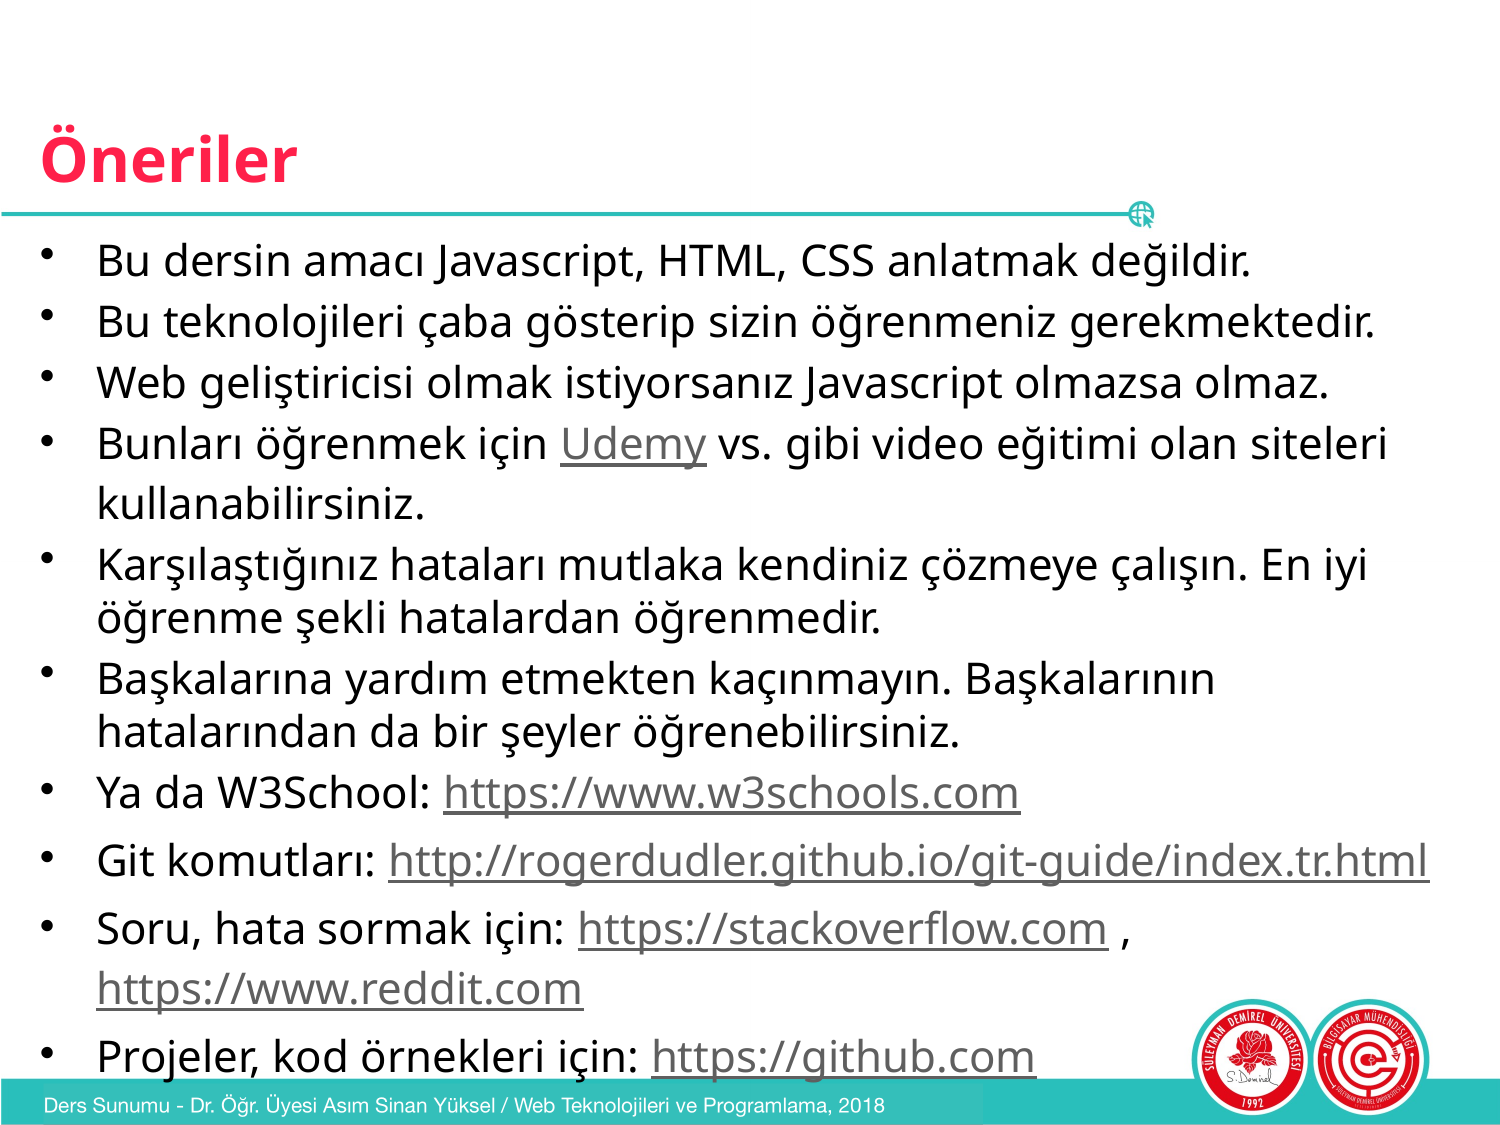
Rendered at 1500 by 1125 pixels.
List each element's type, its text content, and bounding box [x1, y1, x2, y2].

title Öneriler [24, 112, 1475, 203]
list Bu dersin amacı Javascript, HTML, CSS anlatmak değildir. Bu teknolojileri çaba gösterip sizin öğrenmeniz gerekmektedir. Web geliştiricisi olmak istiyorsanız Javascript olmazsa olmaz. Bunları öğrenmek için Udemy vs. gibi video eğitimi olan siteleri kullanabilirsiniz. Karşılaştığınız hataları mutlaka kendiniz çözmeye çalışın. En iyi öğrenme şekli hatalardan öğrenmedir. Başkalarına yardım etmekten kaçınmayın. Başkalarının hatalarından da bir şeyler öğrenebilirsiniz. Ya da W3School: https://www.w3schools.com Git komutları: http://rogerdudler.github.io/git-guide/index.tr.html Soru, hata sormak için: https://stackoverflow.com , https://www.reddit.com Projeler, kod örnekleri için: https://github.com [24, 224, 1475, 1075]
picture [0, 0, 1500, 1125]
